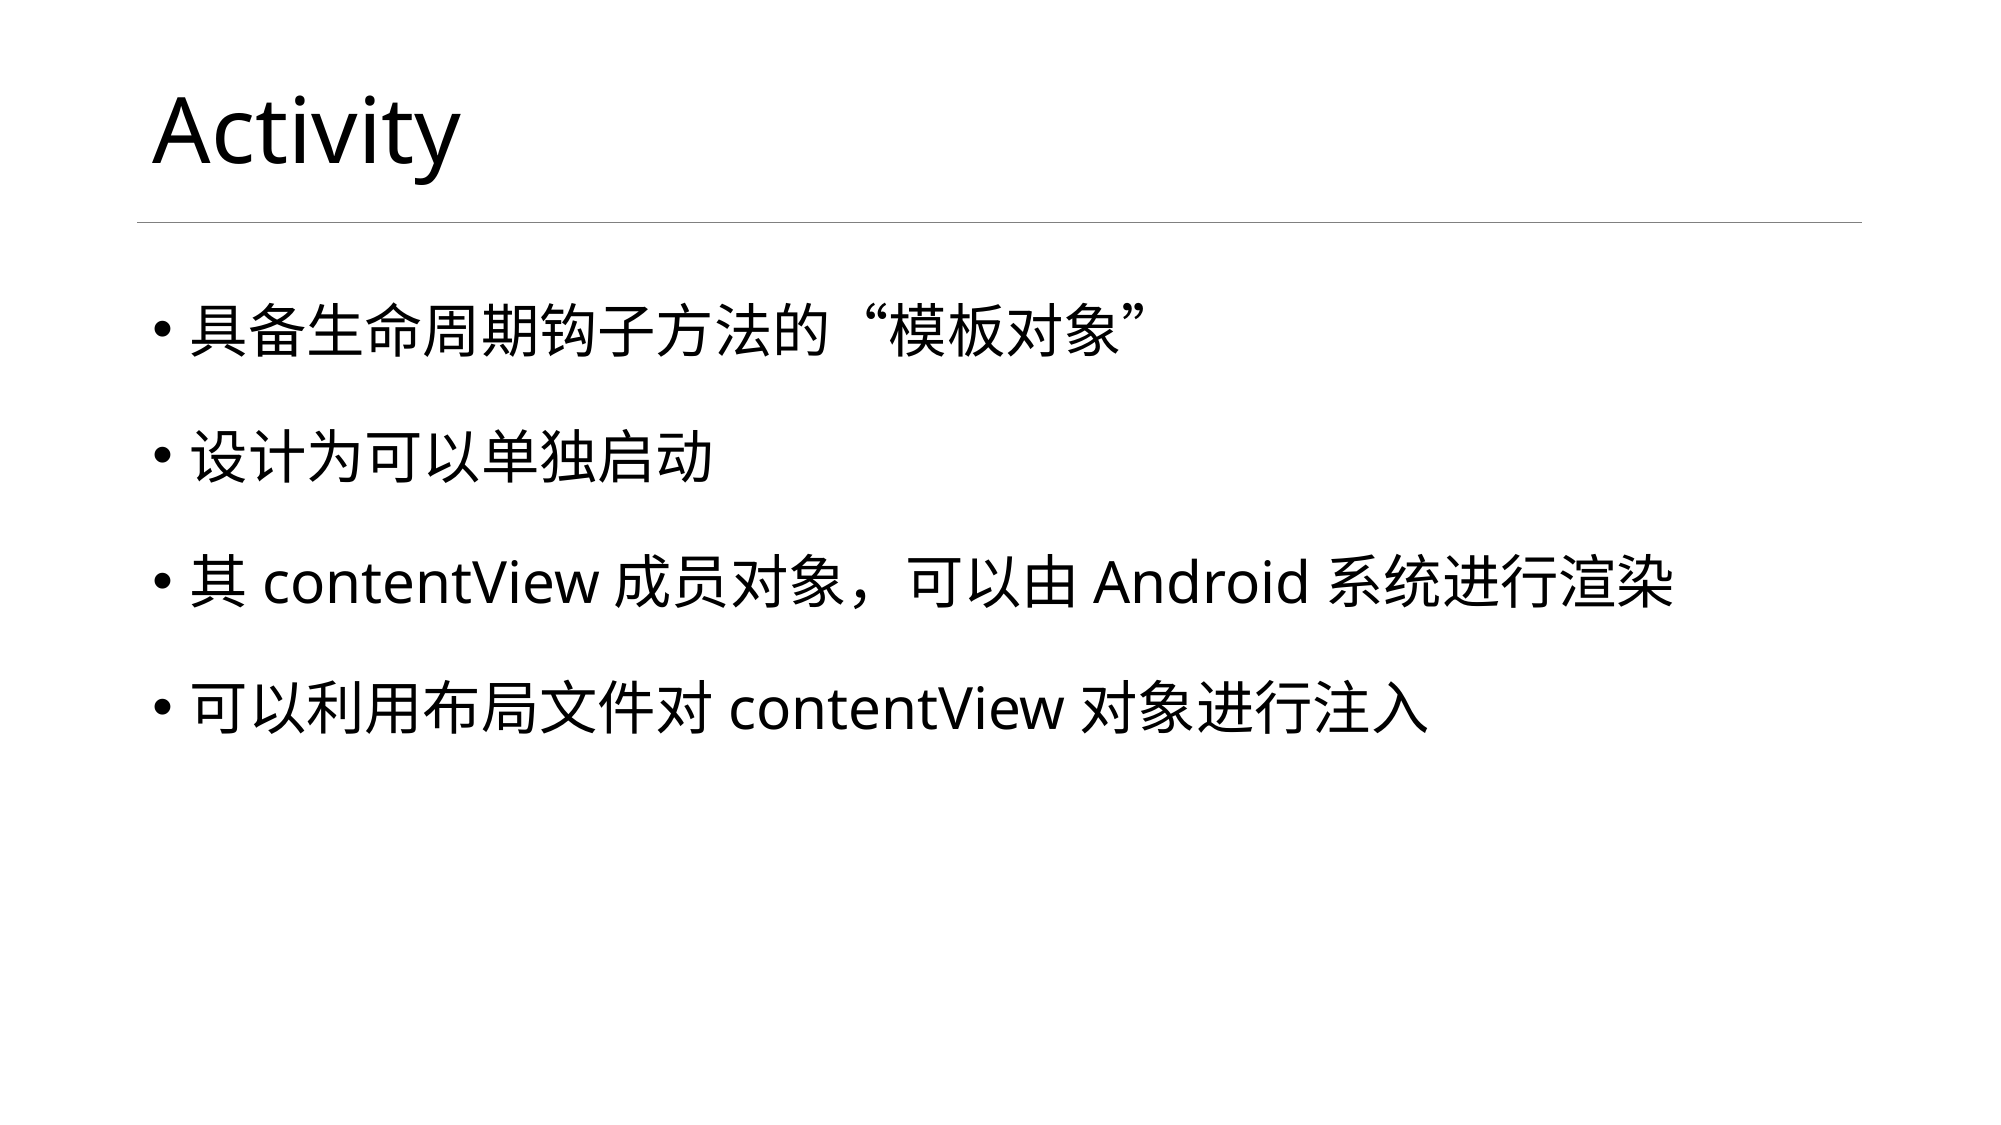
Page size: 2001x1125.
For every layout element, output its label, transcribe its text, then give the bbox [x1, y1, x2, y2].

list 具备生命周期钩子方法的“模板对象” 设计为可以单独启动 其contentView成员对象，可以由Android系统进行渲染 可以利用布局文件对contentView对象进行注入 [137, 251, 1863, 1014]
title Activity [137, 44, 1863, 223]
